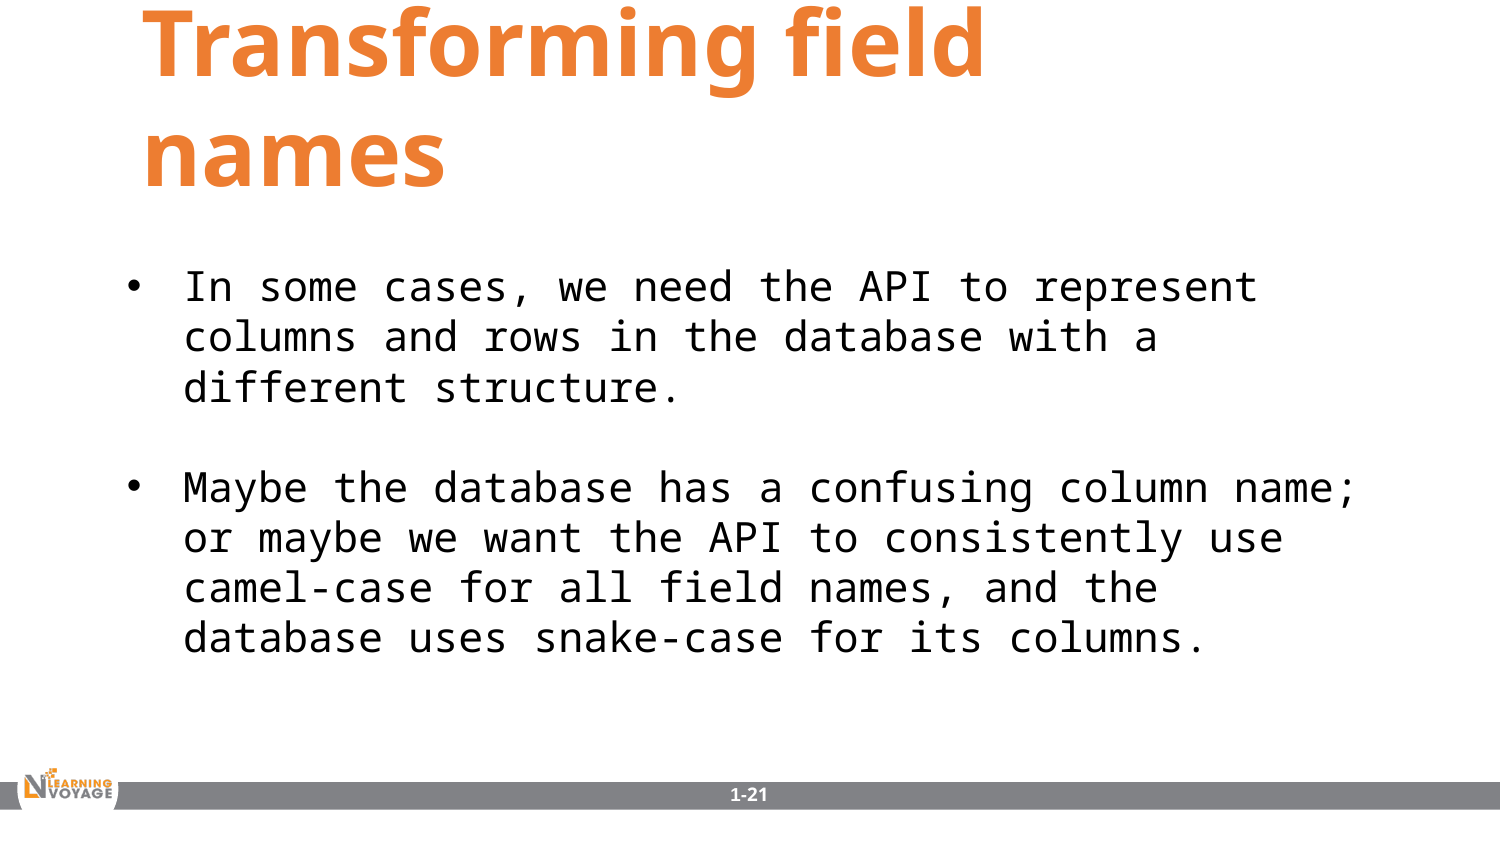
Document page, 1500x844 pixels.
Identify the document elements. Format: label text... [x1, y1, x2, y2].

slide_number 1-21 [692, 770, 784, 821]
text_box In some cases, we need the API to represent columns and rows in the database with a different structure. Maybe the database has a confusing column name; or maybe we want the API to consistently use camel-case for all field names, and the database uses snake-case for its columns. [126, 258, 1373, 661]
text_box Transforming field names [126, 37, 1231, 153]
picture [0, 706, 144, 844]
